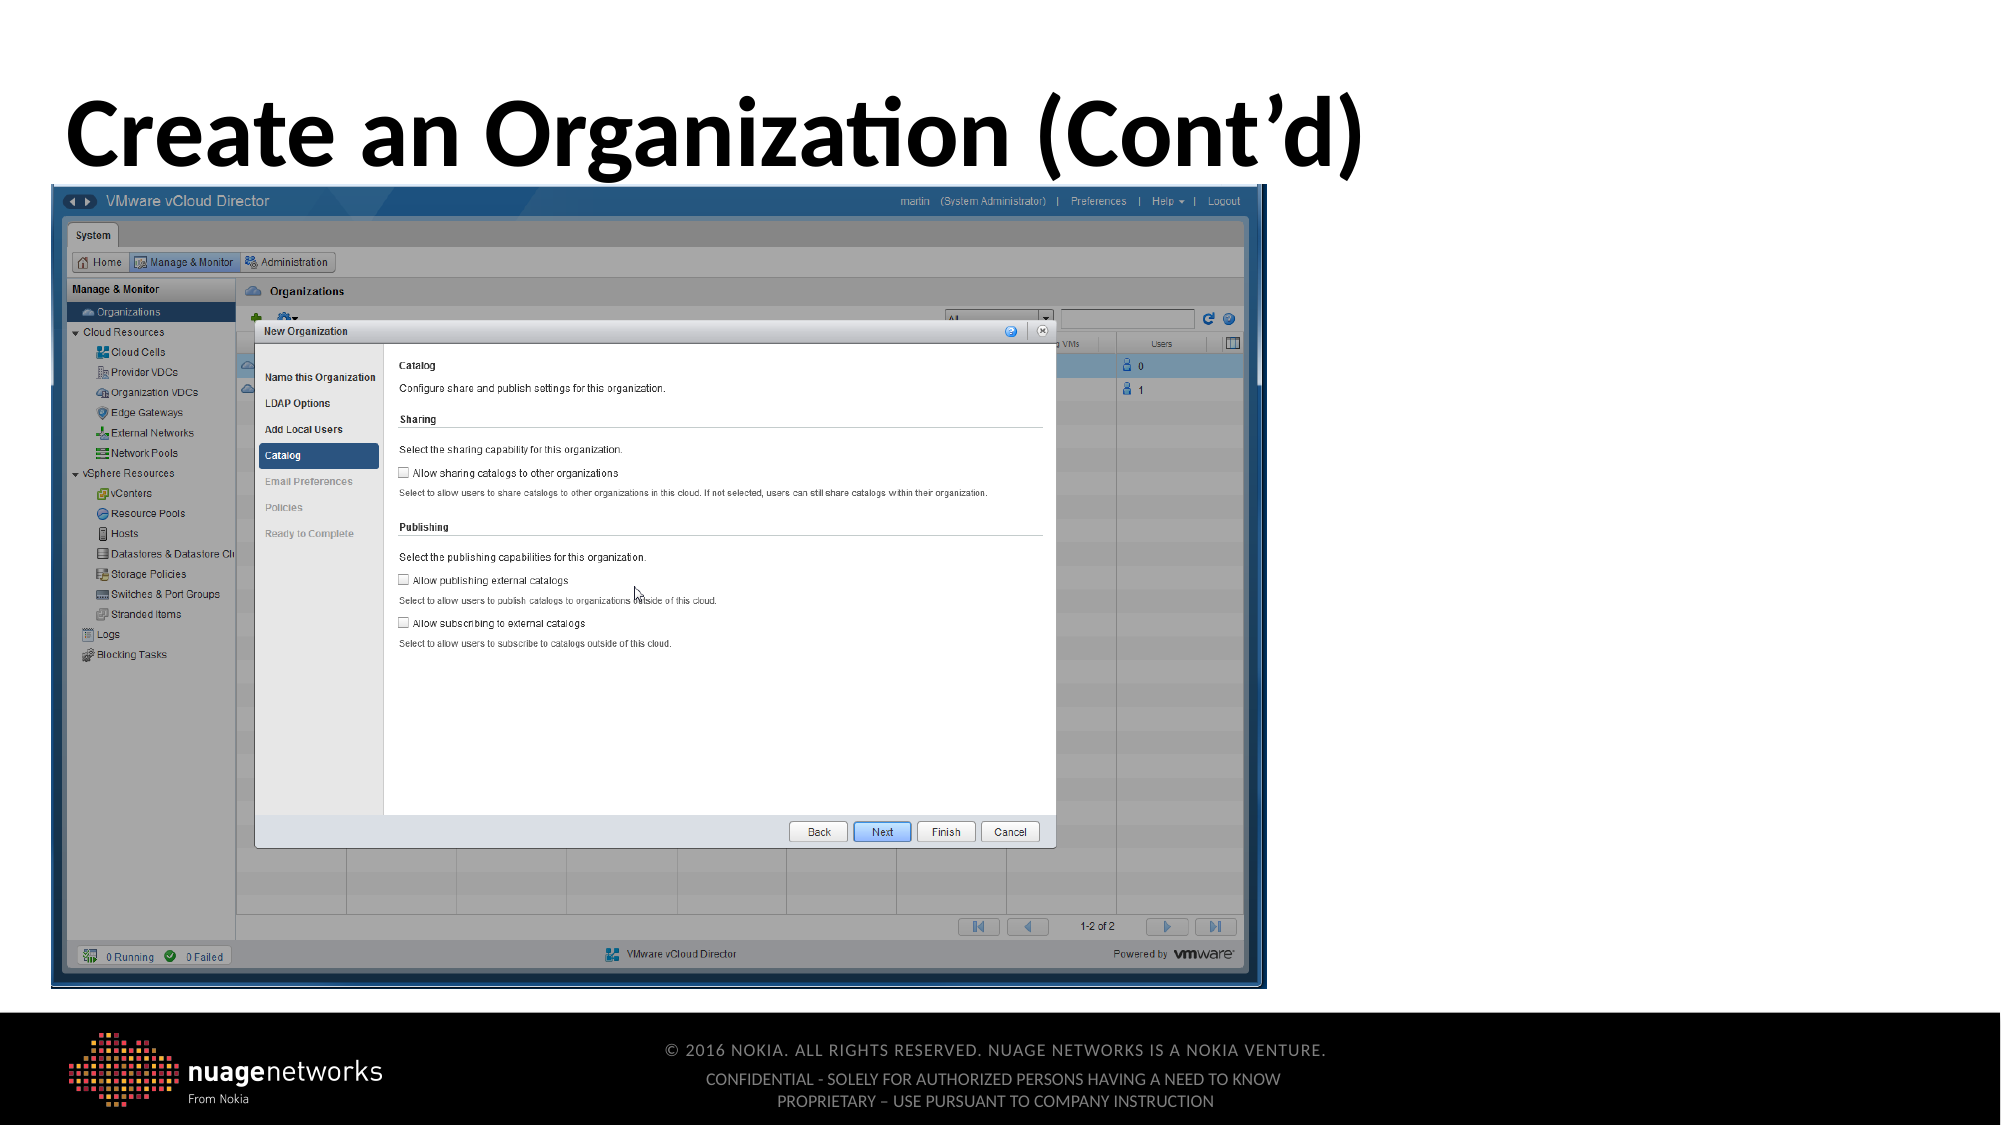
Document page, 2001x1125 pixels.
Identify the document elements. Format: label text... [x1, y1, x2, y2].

picture [51, 184, 1267, 989]
picture [55, 1030, 396, 1109]
title Create an Organization (Cont’d) [51, 33, 1951, 221]
